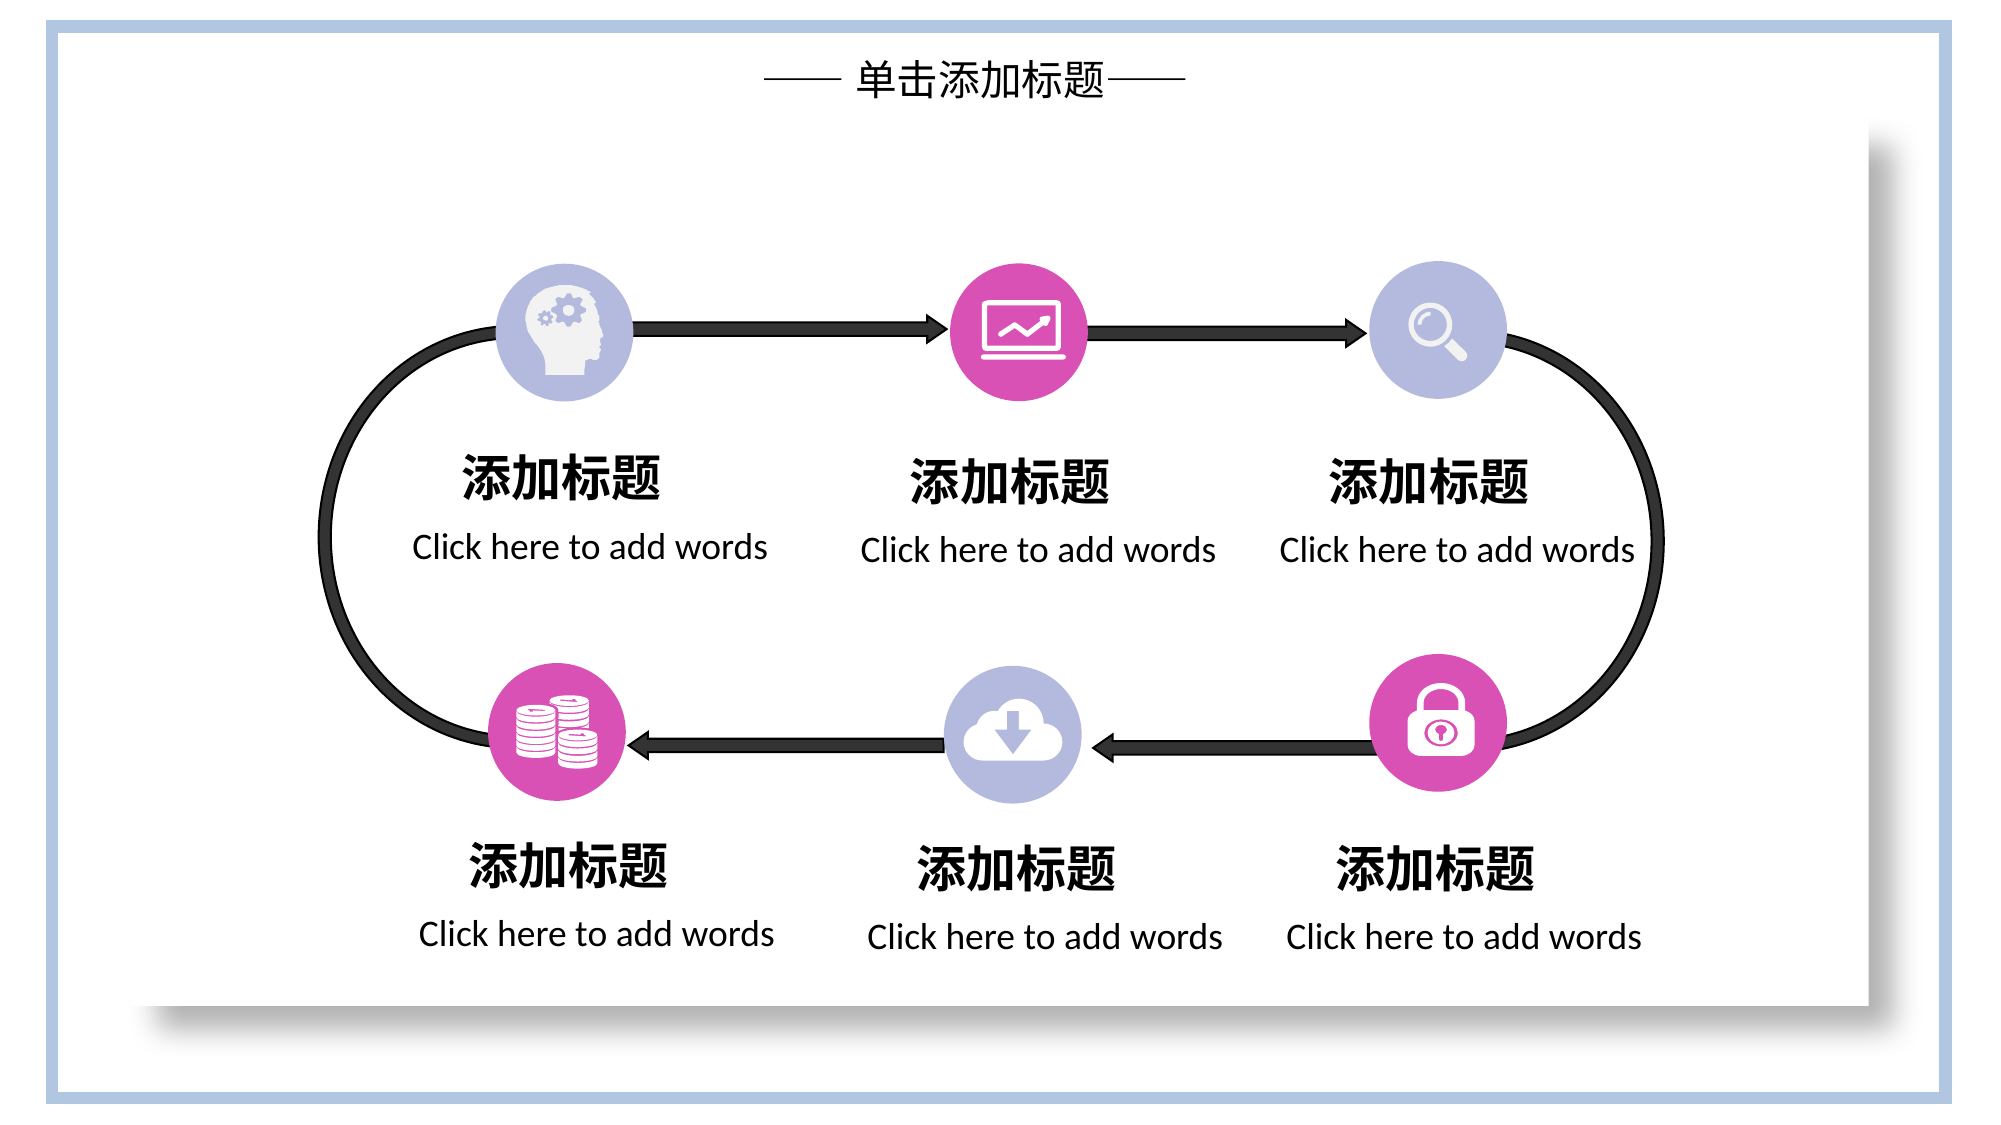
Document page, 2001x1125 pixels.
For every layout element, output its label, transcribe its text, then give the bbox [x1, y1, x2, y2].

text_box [943, 665, 1082, 804]
text_box 添加标题 [453, 826, 897, 902]
text_box [130, 118, 1870, 1007]
text_box [51, 26, 1947, 1099]
text_box [1508, 578, 1662, 749]
text_box 添加标题 [1320, 829, 1764, 905]
text_box 添加标题 [895, 442, 1314, 518]
text_box Click here to add words [852, 904, 1265, 965]
text_box Click here to add words [397, 514, 810, 575]
text_box Click here to add words [845, 517, 1258, 578]
text_box Click here to add words [404, 901, 817, 962]
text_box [487, 663, 626, 801]
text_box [495, 263, 634, 402]
text_box [626, 730, 943, 761]
text_box 添加标题 [901, 829, 1320, 905]
text_box Click here to add words [1264, 517, 1677, 578]
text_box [1369, 261, 1508, 399]
text_box [634, 313, 949, 345]
text_box Click here to add words [1271, 904, 1684, 965]
text_box 添加标题 [1314, 442, 1757, 518]
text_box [950, 263, 1088, 402]
text_box [317, 325, 495, 747]
text_box [1088, 317, 1368, 349]
text_box 添加标题 [446, 439, 890, 515]
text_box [1369, 653, 1508, 792]
text_box ——单击添加标题—— [746, 45, 1254, 111]
text_box [1508, 333, 1642, 442]
text_box [1091, 732, 1369, 764]
